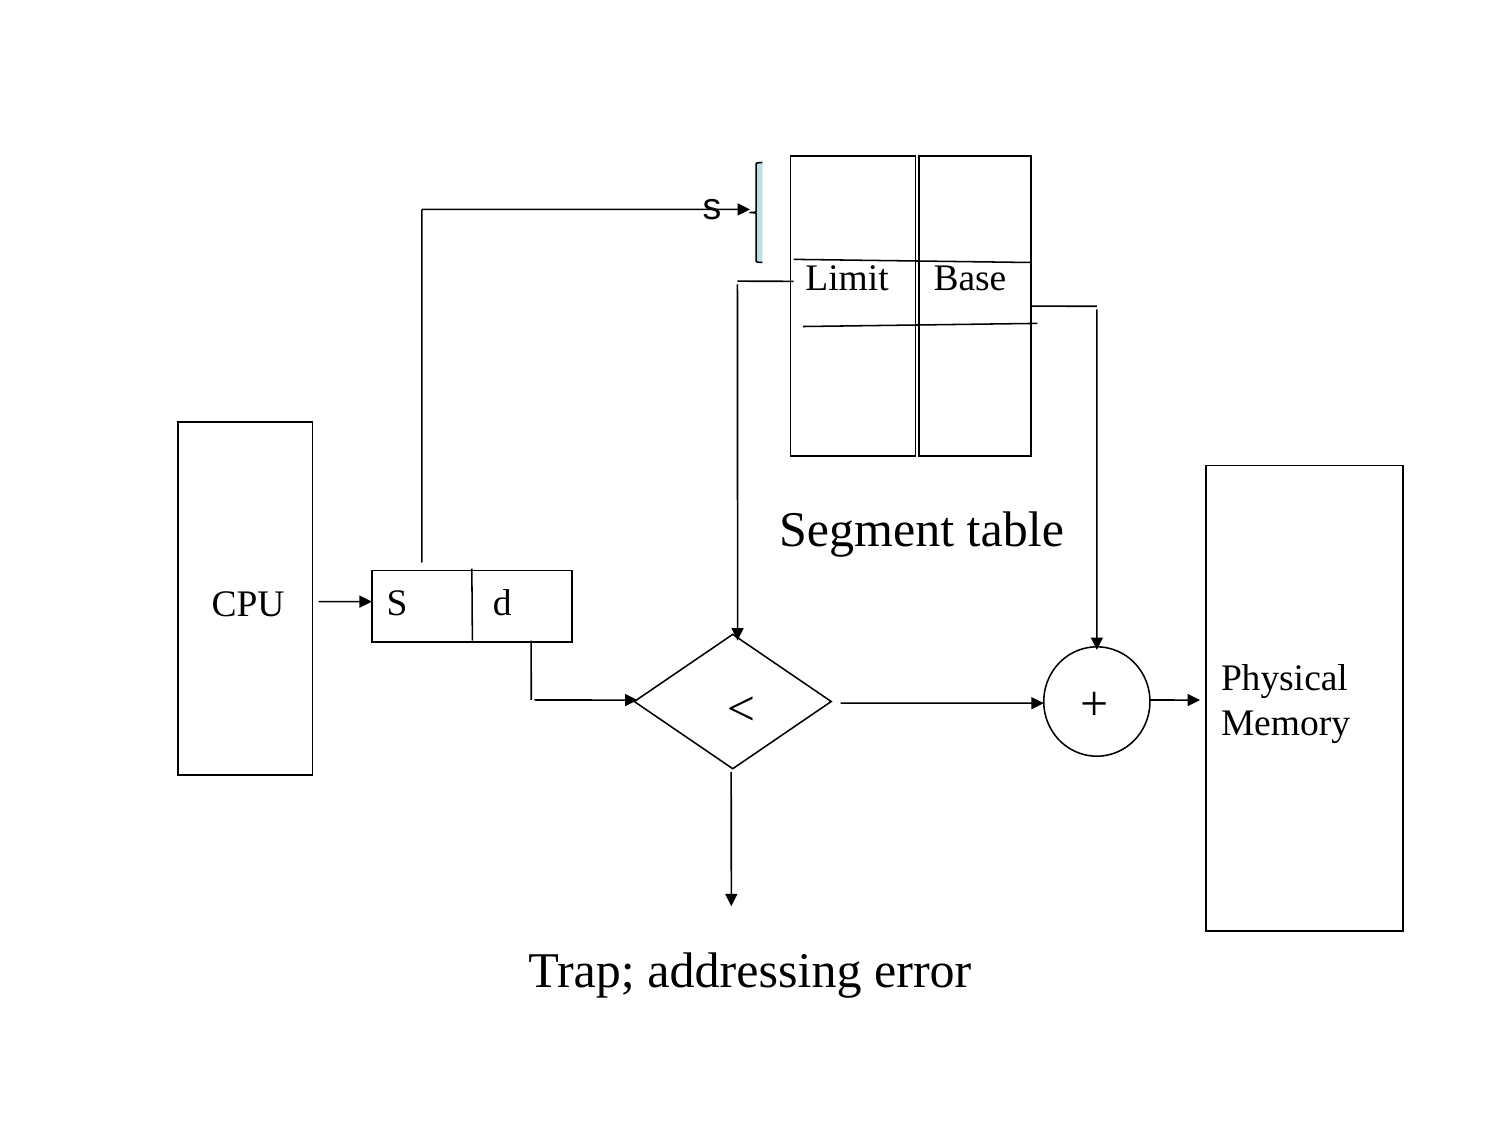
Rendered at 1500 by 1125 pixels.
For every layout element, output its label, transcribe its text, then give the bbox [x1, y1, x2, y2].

text_box Segment table [790, 496, 1054, 557]
text_box [840, 696, 1044, 710]
text_box < [635, 634, 832, 769]
text_box [1090, 309, 1104, 650]
text_box Physical Memory [1206, 465, 1404, 932]
text_box Limit [790, 156, 916, 457]
text_box [1149, 693, 1201, 707]
text_box [318, 595, 372, 608]
text_box + [1043, 646, 1150, 757]
text_box [534, 693, 638, 707]
text_box [725, 771, 738, 907]
text_box Base [918, 156, 1032, 457]
text_box Trap; addressing error [396, 931, 1104, 1004]
text_box s [687, 174, 737, 235]
text_box [749, 162, 763, 263]
text_box [737, 203, 751, 216]
text_box [731, 284, 744, 641]
text_box CPU [178, 421, 313, 775]
text_box S d [371, 570, 572, 643]
